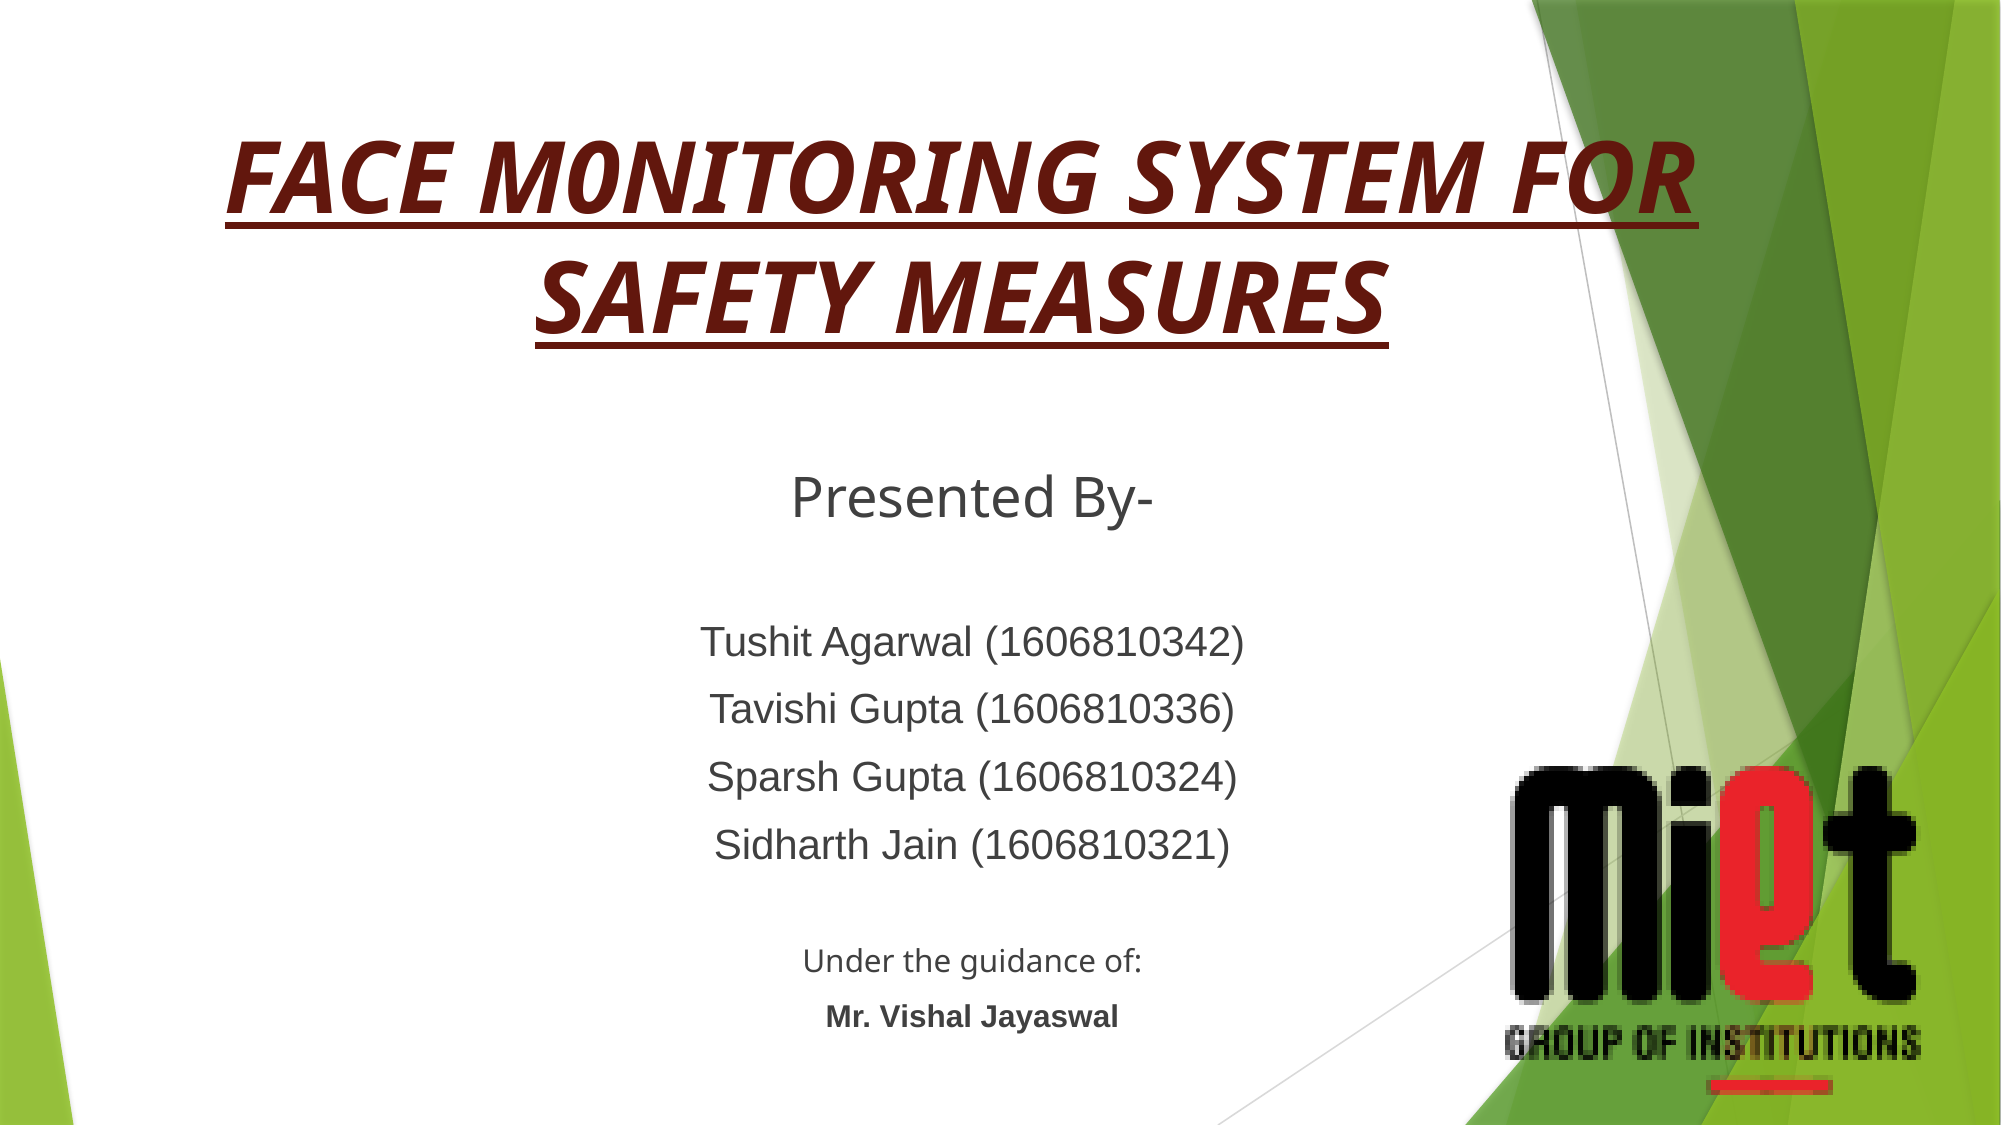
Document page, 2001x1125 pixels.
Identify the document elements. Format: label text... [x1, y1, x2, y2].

list Presented By- Tushit Agarwal (1606810342) Tavishi Gupta (1606810336) Sparsh Gupta (1606810324) Sidharth Jain (1606810321) Under the guidance of: Mr. Vishal Jayaswal [307, 369, 1637, 1045]
picture [1465, 726, 1956, 1125]
title FACE M0NITORING SYSTEM FOR SAFETY MEASURES [166, 106, 1758, 330]
